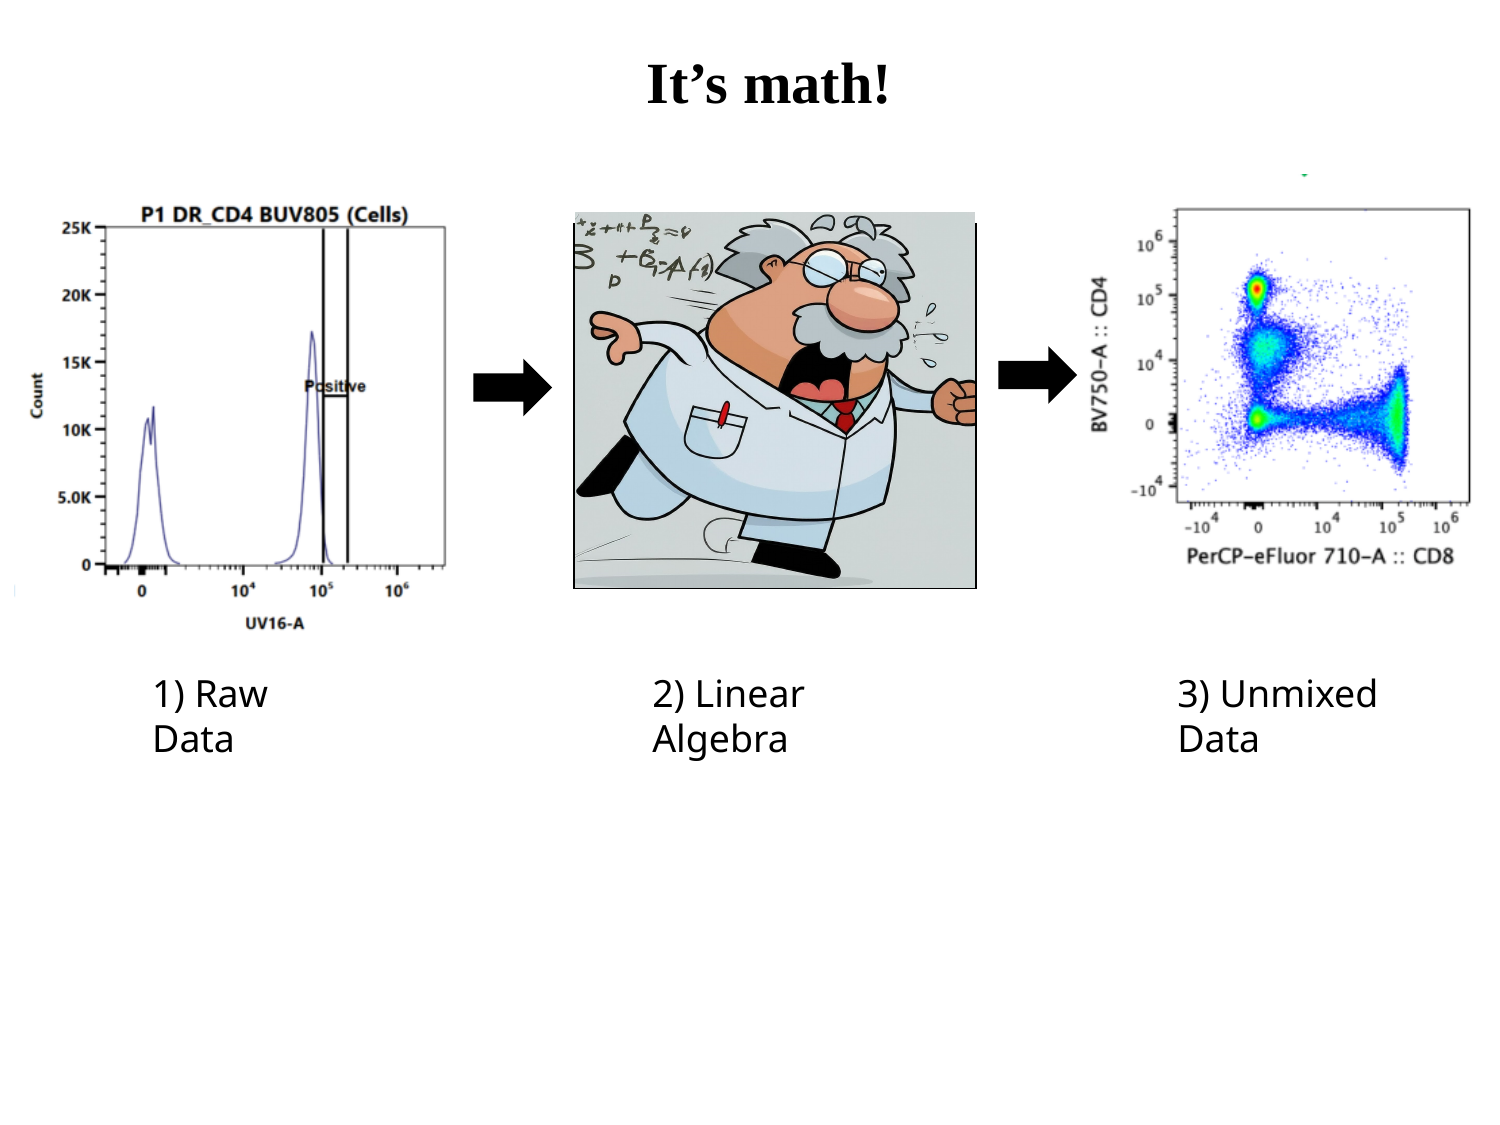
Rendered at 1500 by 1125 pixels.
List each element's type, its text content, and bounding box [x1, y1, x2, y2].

picture [1087, 174, 1500, 582]
text_box 3) Unmixed Data [1162, 662, 1482, 768]
picture [14, 186, 453, 634]
text_box It’s math! [44, 37, 1495, 123]
text_box [473, 358, 553, 417]
text_box 2) Linear Algebra [637, 662, 950, 768]
picture [574, 211, 976, 588]
text_box [998, 346, 1078, 404]
text_box 1) Raw Data [137, 662, 375, 768]
